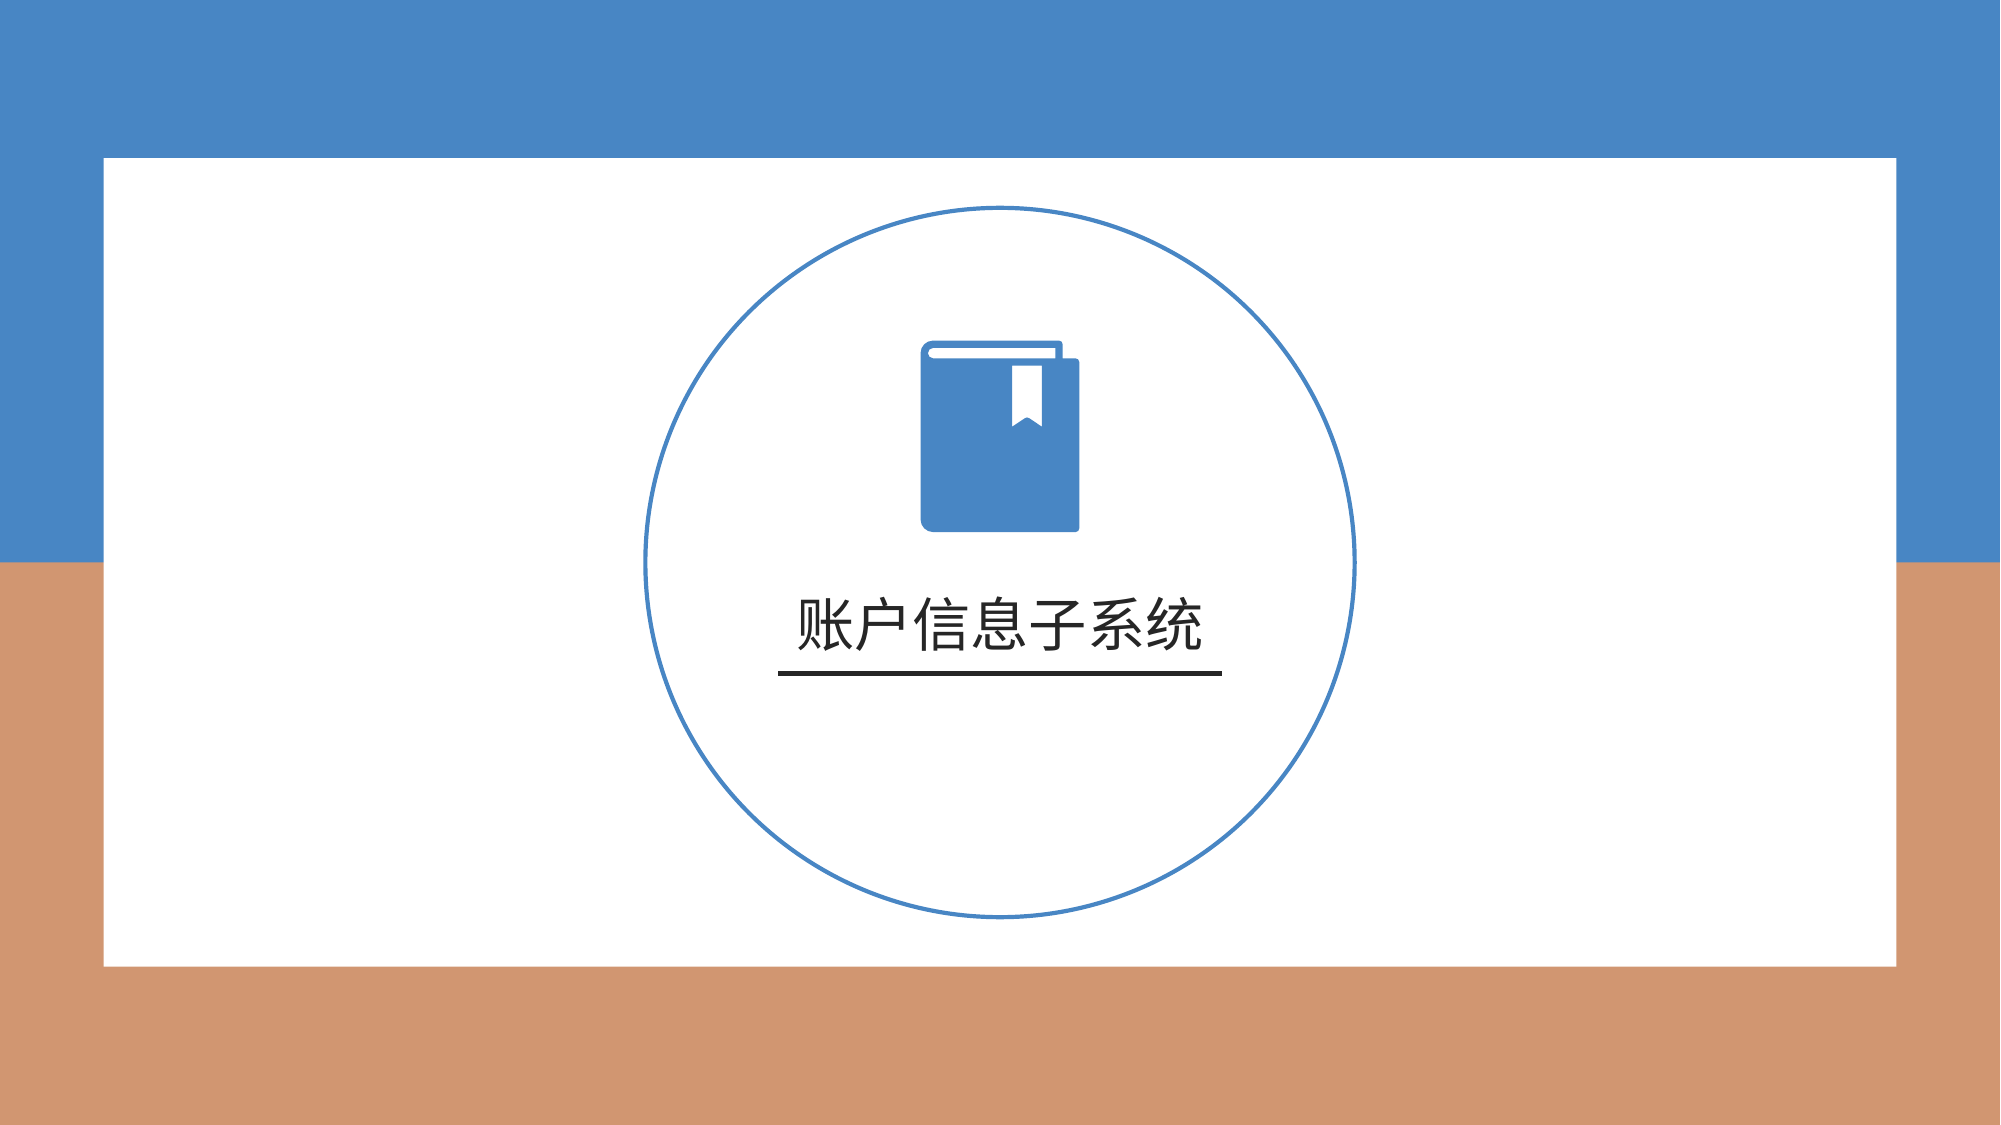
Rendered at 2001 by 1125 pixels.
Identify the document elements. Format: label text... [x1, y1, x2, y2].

text_box [102, 157, 1897, 968]
text_box 账户信息子系统 [708, 581, 1292, 666]
text_box [920, 340, 1080, 533]
text_box [644, 206, 1356, 919]
